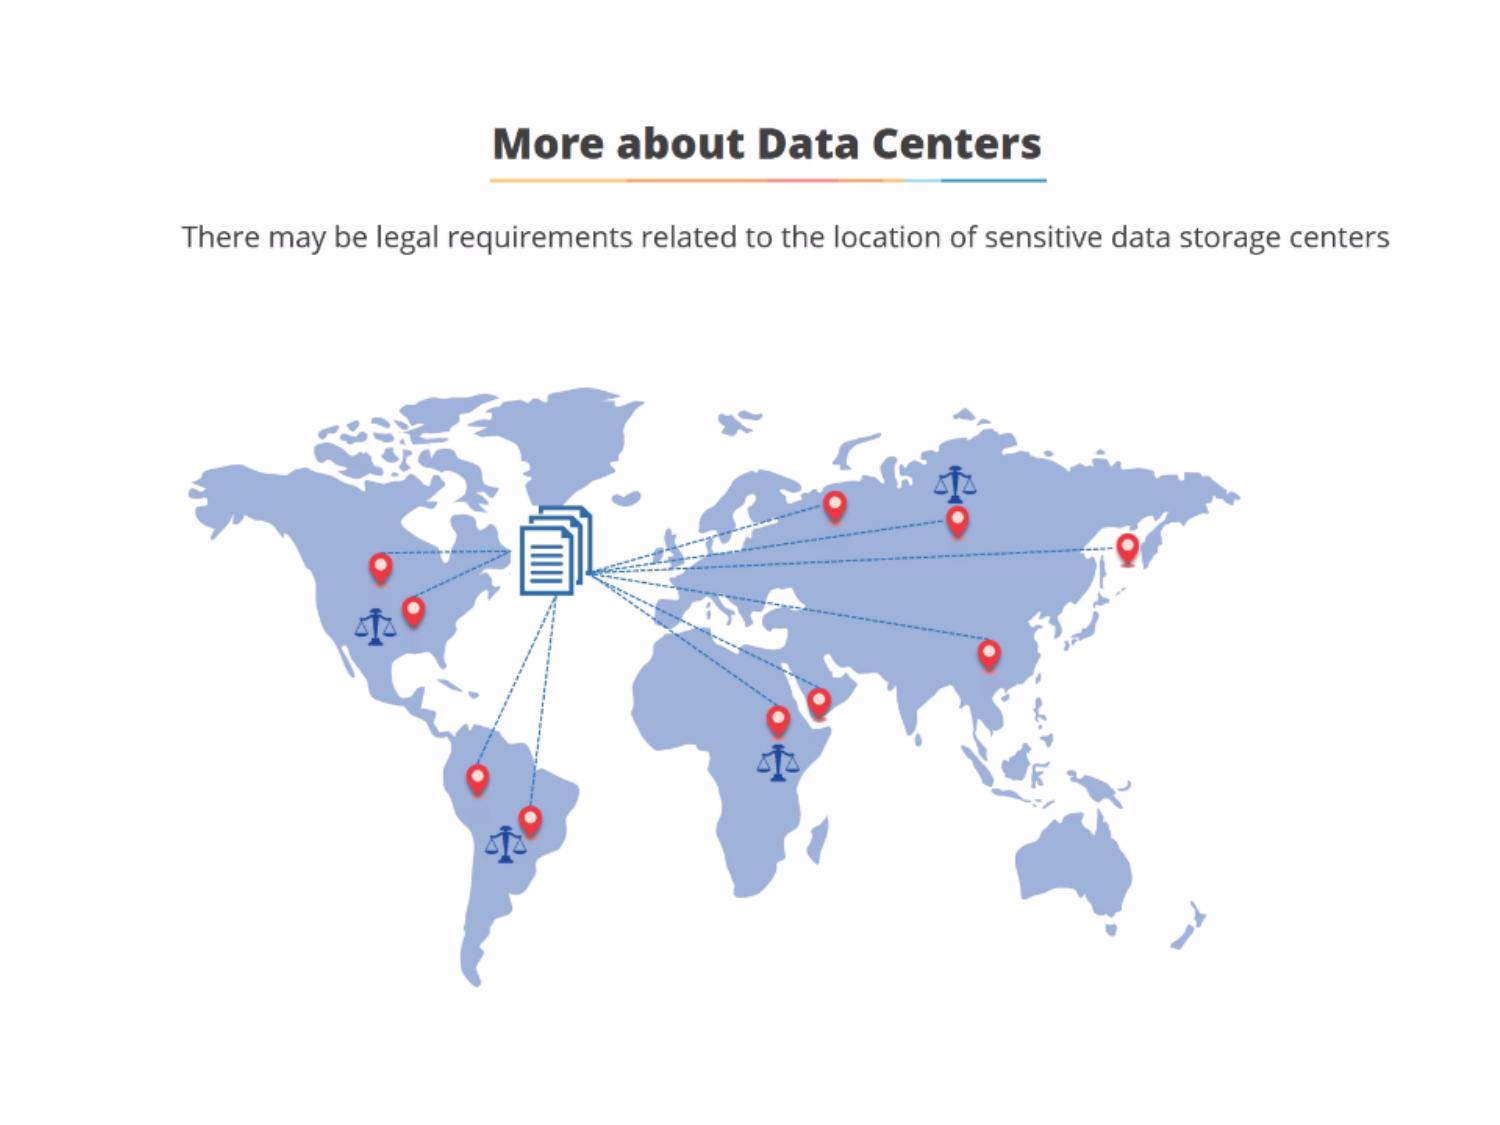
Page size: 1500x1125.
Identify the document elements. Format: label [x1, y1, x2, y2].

picture [41, 111, 1458, 1014]
